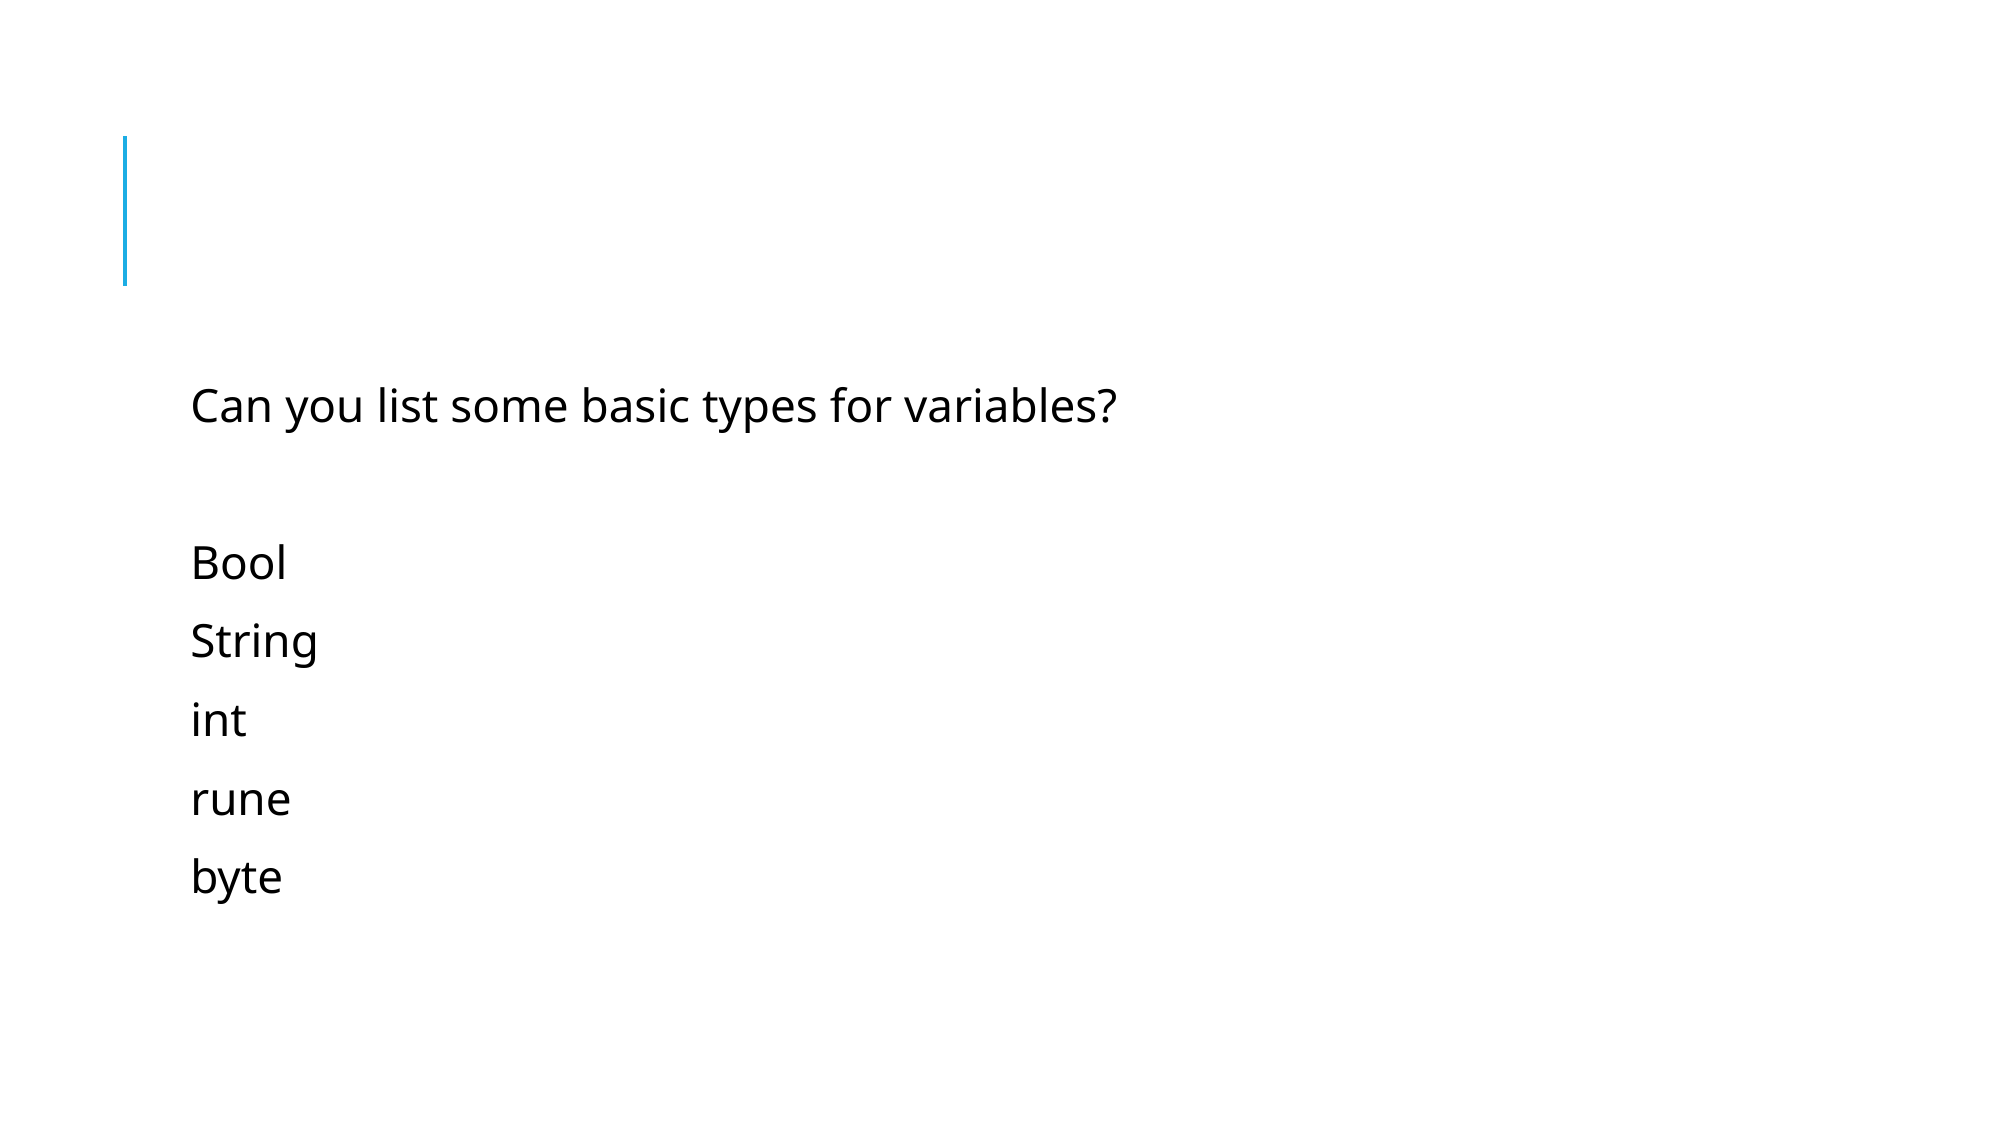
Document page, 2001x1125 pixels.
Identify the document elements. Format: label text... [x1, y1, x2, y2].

list Can you list some basic types for variables? Bool String int rune byte [168, 375, 1763, 1035]
